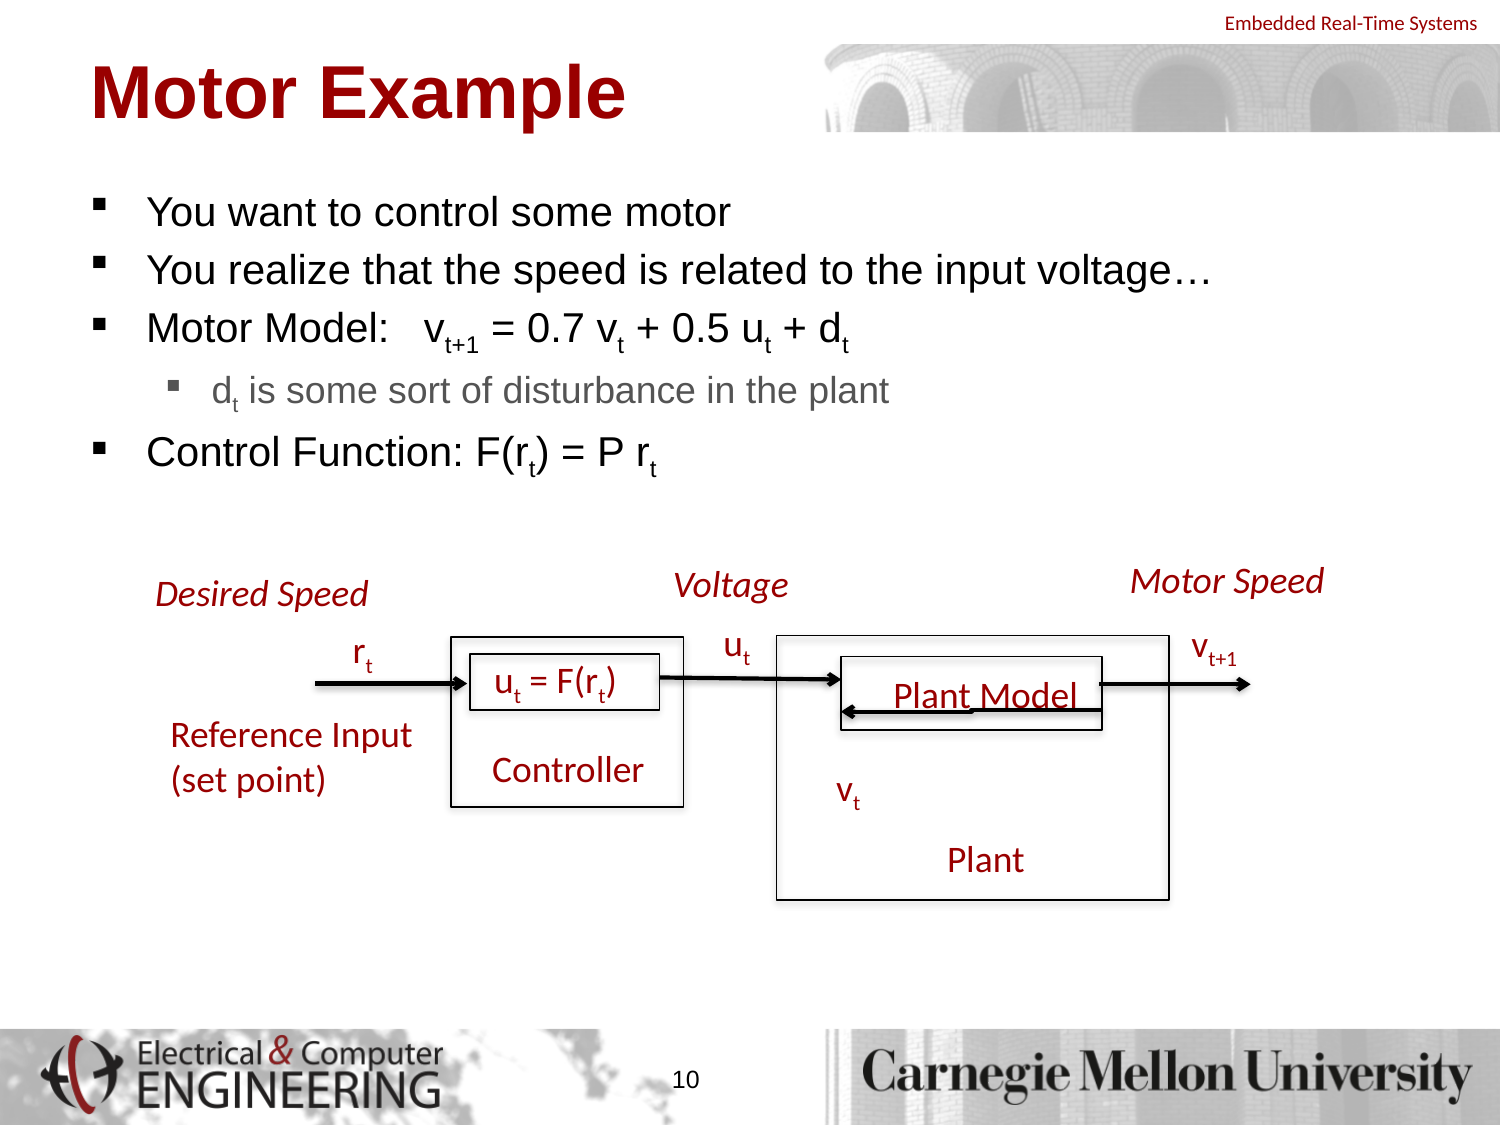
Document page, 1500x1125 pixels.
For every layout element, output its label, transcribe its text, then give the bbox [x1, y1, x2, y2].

text_box [469, 653, 479, 711]
text_box Controller [477, 738, 684, 798]
text_box ut = F(rt) [479, 649, 664, 715]
text_box Desired Speed [140, 561, 414, 622]
text_box [784, 635, 1170, 680]
text_box Plant Model [878, 664, 1099, 707]
slide_number 10 [364, 1048, 715, 1109]
picture [664, 43, 1500, 133]
text_box [450, 688, 684, 808]
text_box Voltage [594, 552, 868, 612]
text_box ut [708, 612, 784, 675]
text_box Reference Input (set point) [155, 702, 430, 808]
text_box [776, 689, 1170, 901]
text_box vt [821, 756, 940, 823]
title Motor Example [75, 45, 1425, 133]
text_box Motor Speed [1090, 548, 1364, 609]
text_box [450, 636, 684, 677]
text_box [840, 656, 1103, 708]
text_box rt [337, 622, 413, 682]
text_box vt+1 [1176, 612, 1295, 679]
picture [0, 1028, 1500, 1125]
list You want to control some motor You realize that the speed is related to the input voltage… Motor Model: vt+1 = 0.7 vt + 0.5 ut + dt dt is some sort of disturbance in the plant Control Function: F(rt) = P rt [75, 177, 1425, 1005]
text_box Plant [882, 827, 1089, 888]
text_box [840, 720, 1103, 731]
